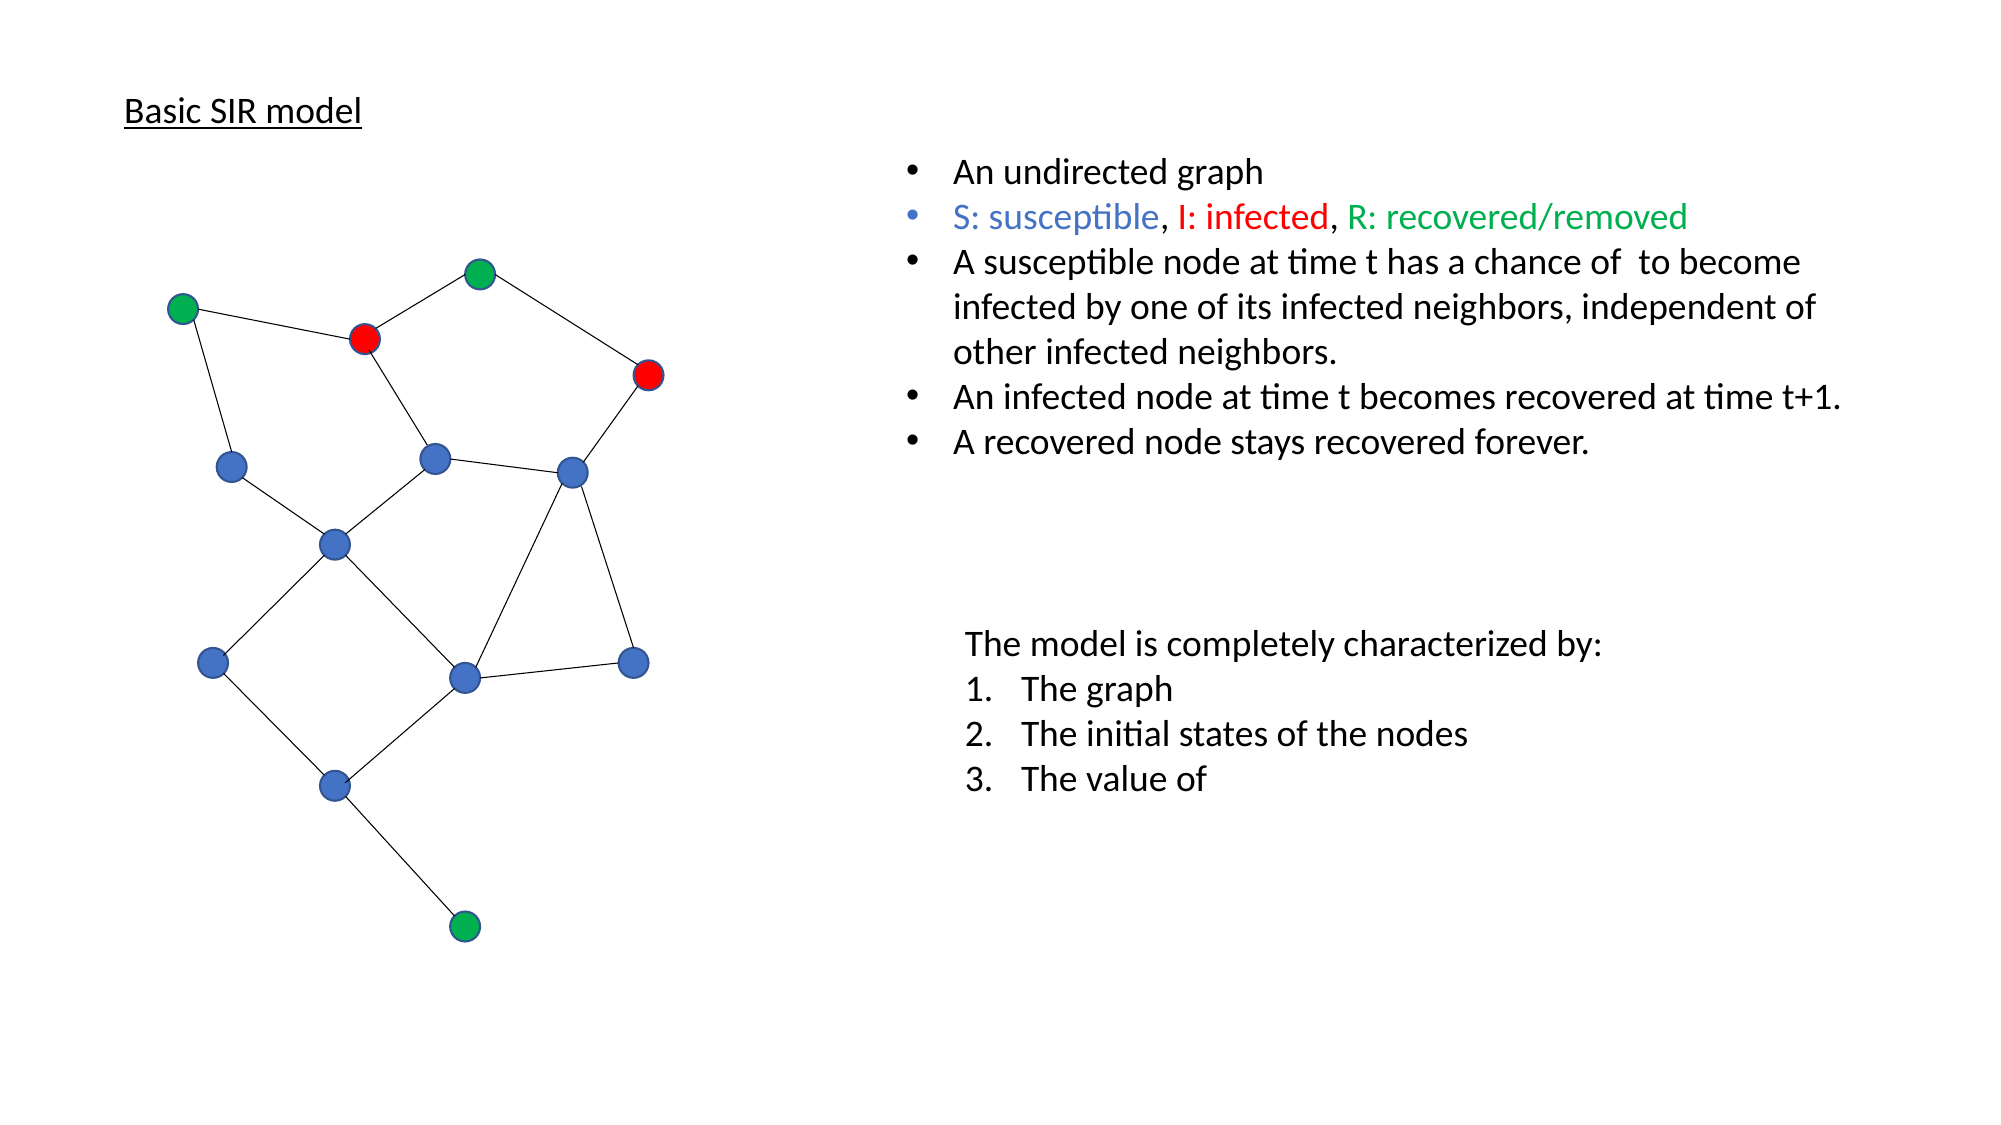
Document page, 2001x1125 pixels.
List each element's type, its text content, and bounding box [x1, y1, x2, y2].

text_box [375, 274, 466, 329]
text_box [495, 274, 638, 365]
text_box [449, 910, 482, 943]
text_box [223, 555, 325, 656]
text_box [450, 458, 558, 473]
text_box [368, 349, 430, 448]
text_box [318, 528, 352, 561]
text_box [480, 662, 619, 678]
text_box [345, 688, 455, 783]
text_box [345, 796, 455, 916]
text_box [632, 359, 665, 392]
text_box Basic SIR model [109, 79, 821, 139]
text_box [449, 661, 482, 694]
text_box [617, 646, 650, 679]
text_box [167, 293, 199, 326]
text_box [242, 477, 325, 535]
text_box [223, 673, 325, 776]
text_box [215, 451, 248, 484]
text_box [556, 456, 589, 489]
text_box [345, 555, 455, 668]
text_box [318, 769, 352, 802]
text_box [197, 646, 230, 679]
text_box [475, 483, 563, 668]
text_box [583, 385, 638, 463]
text_box [464, 258, 497, 291]
text_box [419, 442, 452, 476]
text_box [345, 469, 425, 535]
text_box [581, 486, 634, 648]
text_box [193, 319, 232, 452]
text_box [349, 323, 382, 356]
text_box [198, 309, 350, 340]
